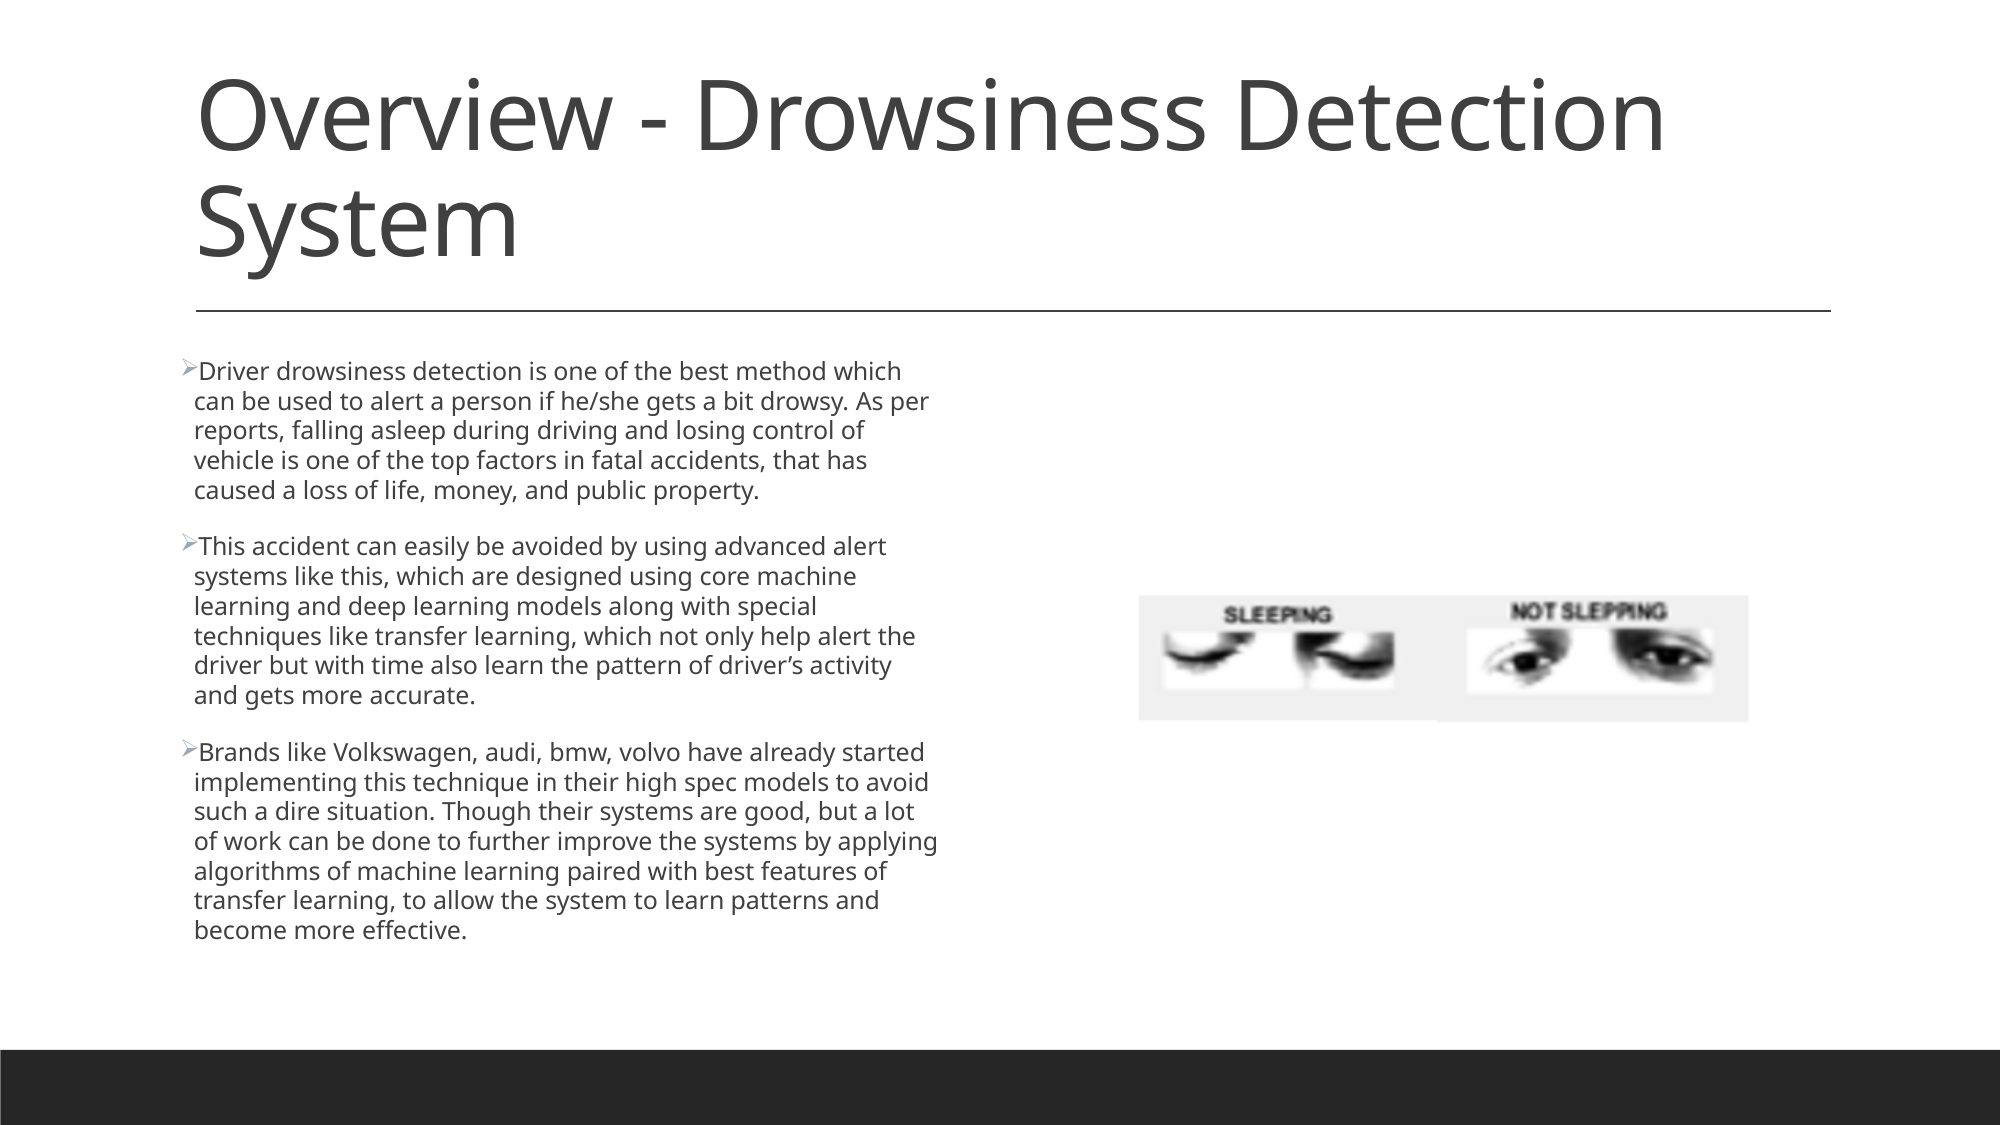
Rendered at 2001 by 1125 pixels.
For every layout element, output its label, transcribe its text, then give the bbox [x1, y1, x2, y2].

list Driver drowsiness detection is one of the best method which can be used to alert a person if he/she gets a bit drowsy. As per reports, falling asleep during driving and losing control of vehicle is one of the top factors in fatal accidents, that has caused a loss of life, money, and public property. This accident can easily be avoided by using advanced alert systems like this, which are designed using core machine learning and deep learning models along with special techniques like transfer learning, which not only help alert the driver but with time also learn the pattern of driver’s activity and gets more accurate. Brands like Volkswagen, audi, bmw, volvo have already started implementing this technique in their high spec models to avoid such a dire situation. Though their systems are good, but a lot of work can be done to further improve the systems by applying algorithms of machine learning paired with best features of transfer learning, to allow the system to learn patterns and become more effective. [180, 347, 942, 963]
title Overview - Drowsiness Detection System [180, 47, 1830, 285]
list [1119, 586, 1779, 724]
